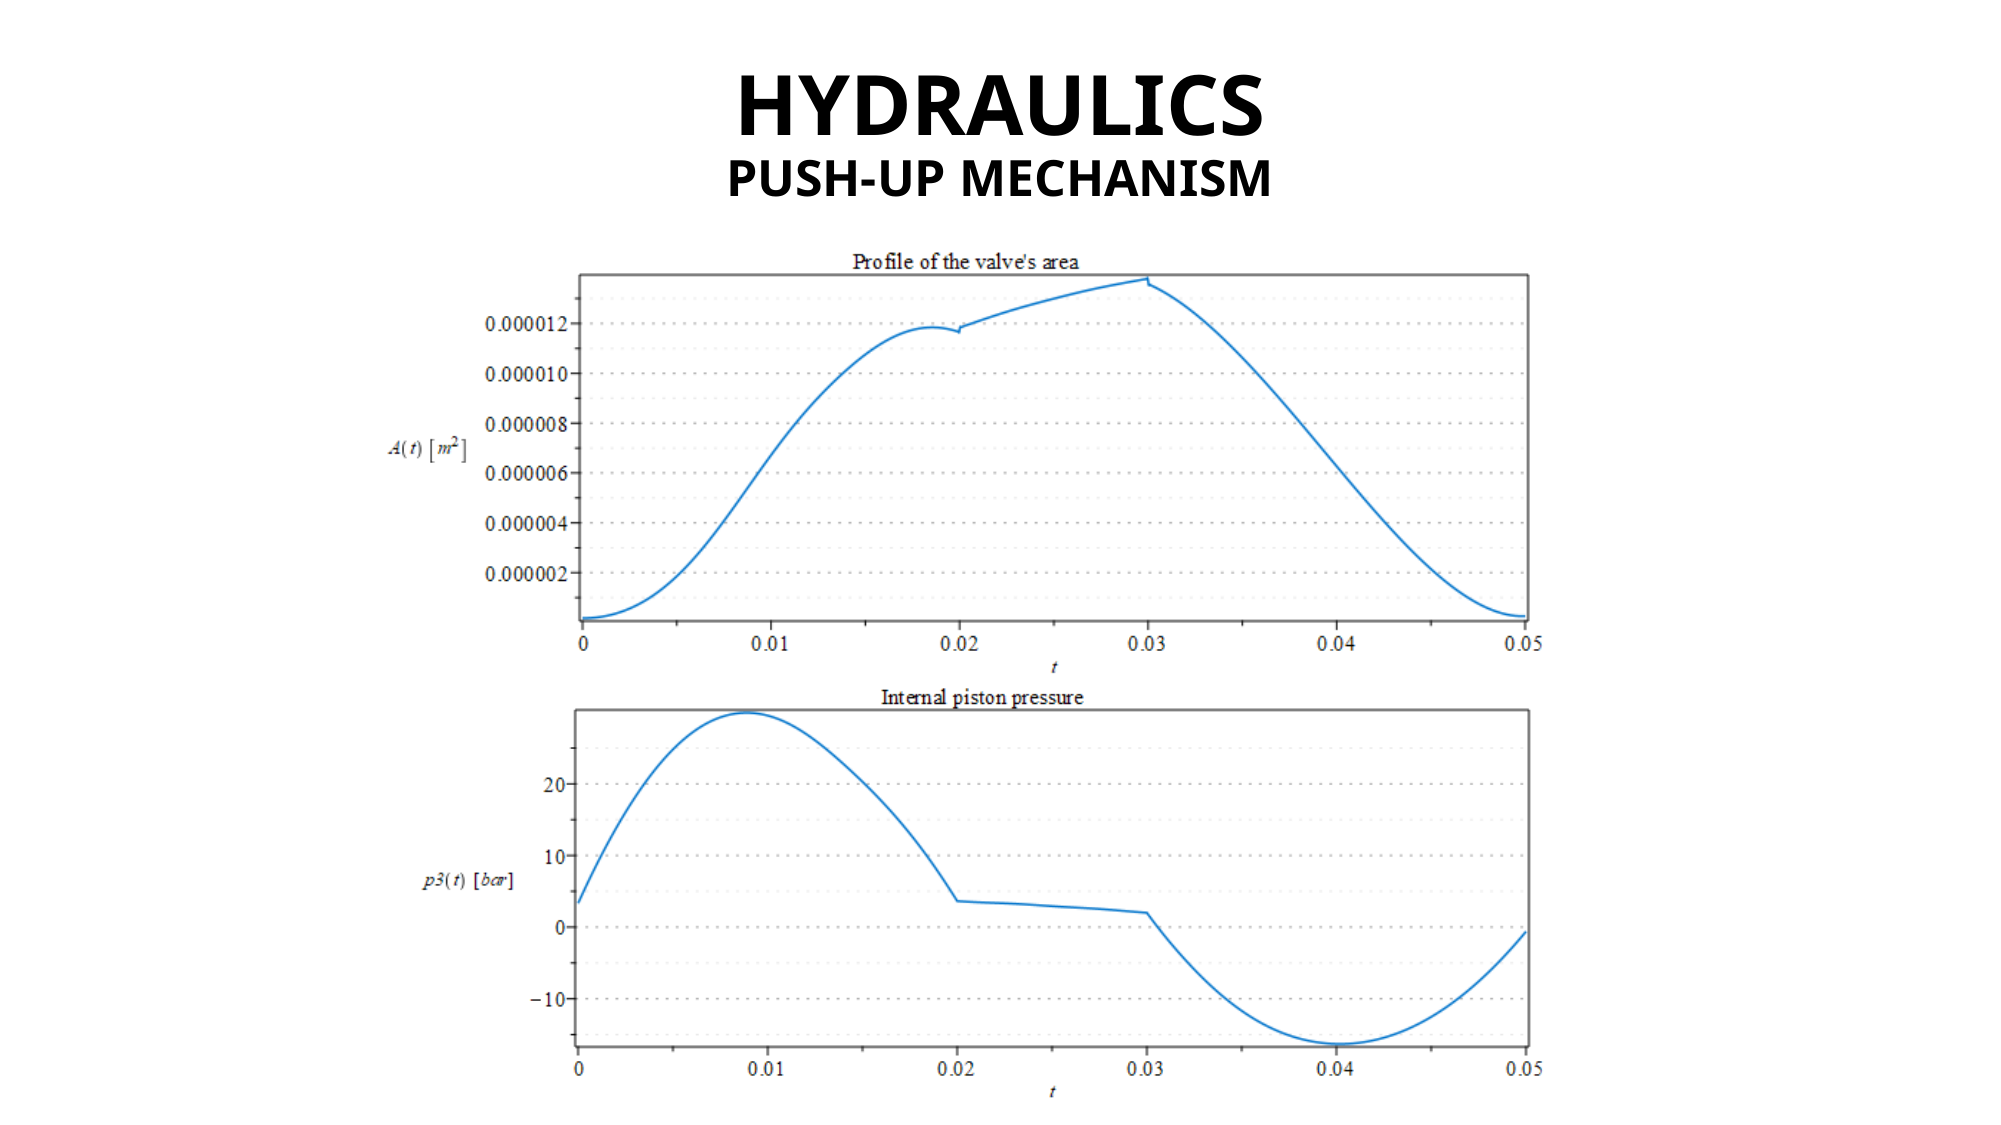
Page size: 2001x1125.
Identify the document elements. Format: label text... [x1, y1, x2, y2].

text_box HYDRAULICS PUSH-UP MECHANISM [137, 26, 1863, 245]
picture [373, 241, 1555, 1109]
